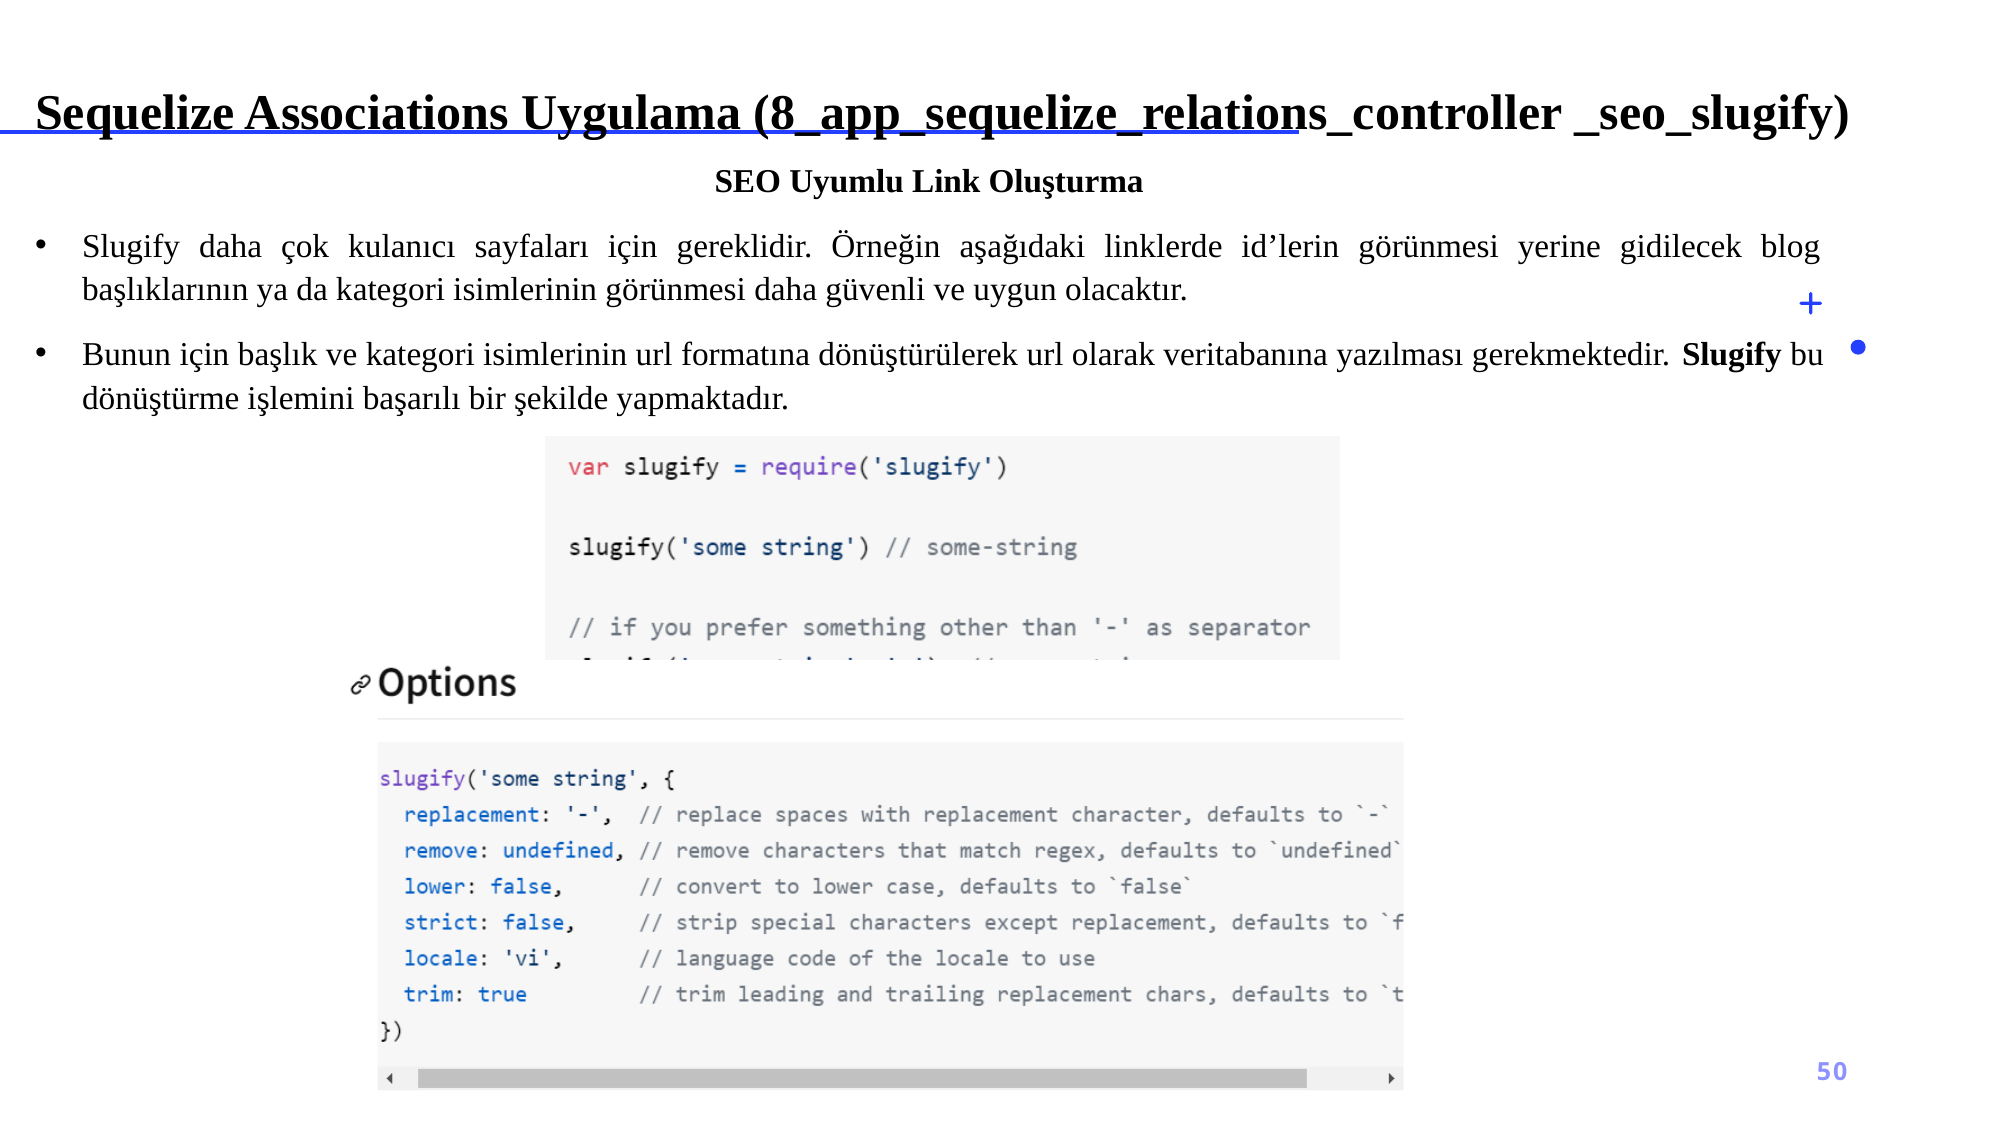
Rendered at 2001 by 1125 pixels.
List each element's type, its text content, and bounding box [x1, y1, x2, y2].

slide_number 50 [1453, 1042, 1863, 1103]
title Sequelize Associations Uygulama (8_app_sequelize_relations_controller _seo_slugify) [20, 53, 1926, 148]
list SEO Uyumlu Link Oluşturma Slugify daha çok kulanıcı sayfaları için gereklidir. Örneğin aşağıdaki linklerde id’lerin görünmesi yerine gidilecek blog başlıklarının ya da kategori isimlerinin görünmesi daha güvenli ve uygun olacaktır. Bunun için başlık ve kategori isimlerinin url formatına dönüştürülerek url olarak veritabanına yazılması gerekmektedir. Slugify bu dönüştürme işlemini başarılı bir şekilde yapmaktadır. [20, 148, 1839, 1010]
picture [344, 436, 1453, 1115]
